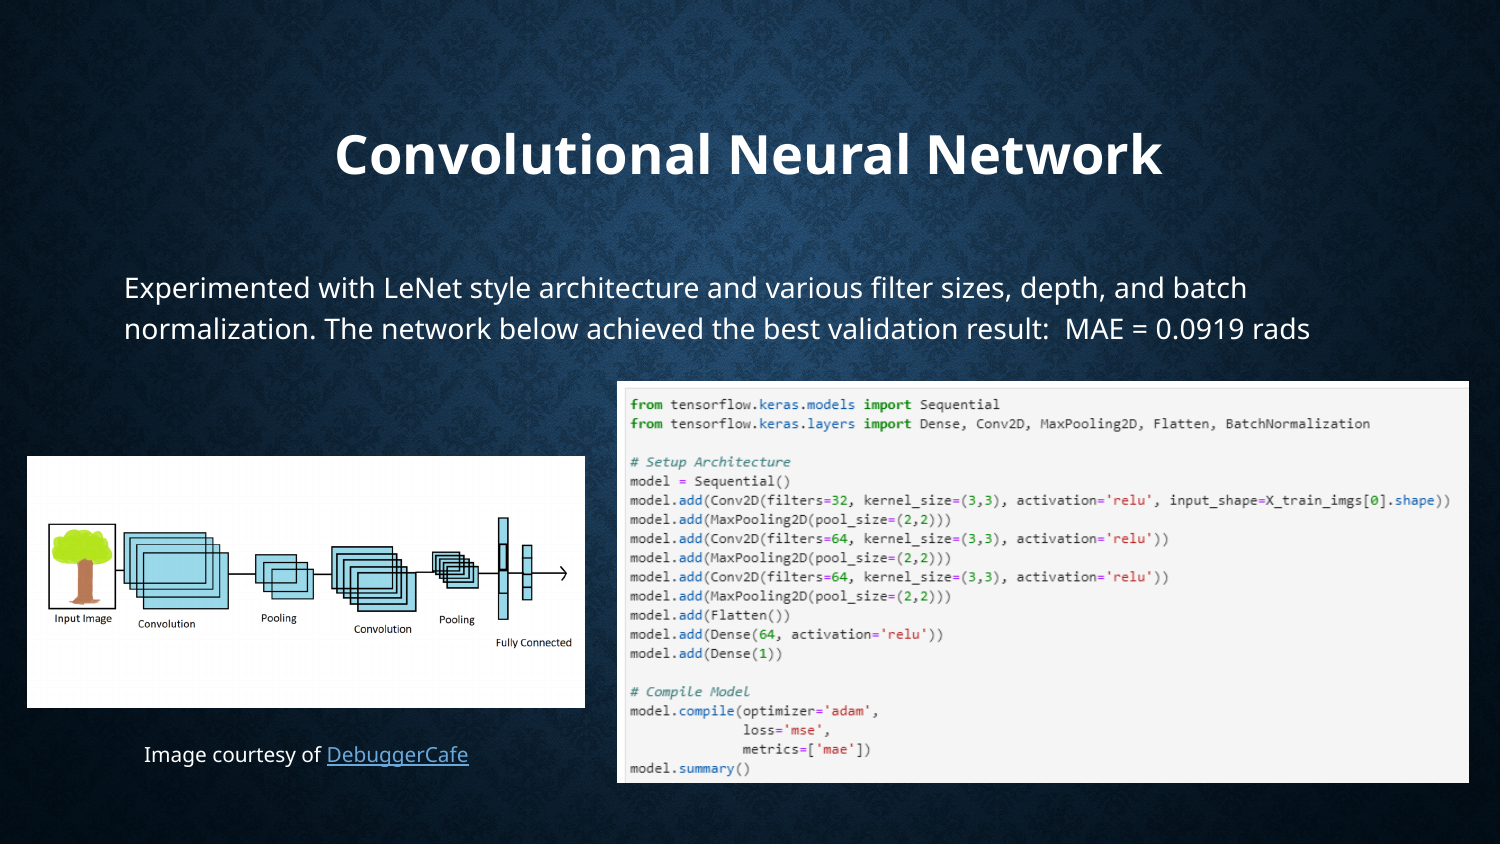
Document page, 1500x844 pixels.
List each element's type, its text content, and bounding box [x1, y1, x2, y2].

title Convolutional Neural Network [112, 75, 1387, 239]
list Experimented with LeNet style architecture and various filter sizes, depth, and batch normalization. The network below achieved the best validation result: MAE = 0.0919 rads [112, 257, 1394, 382]
picture [0, 0, 1500, 844]
text_box Image courtesy of DebuggerCafe [100, 727, 512, 784]
